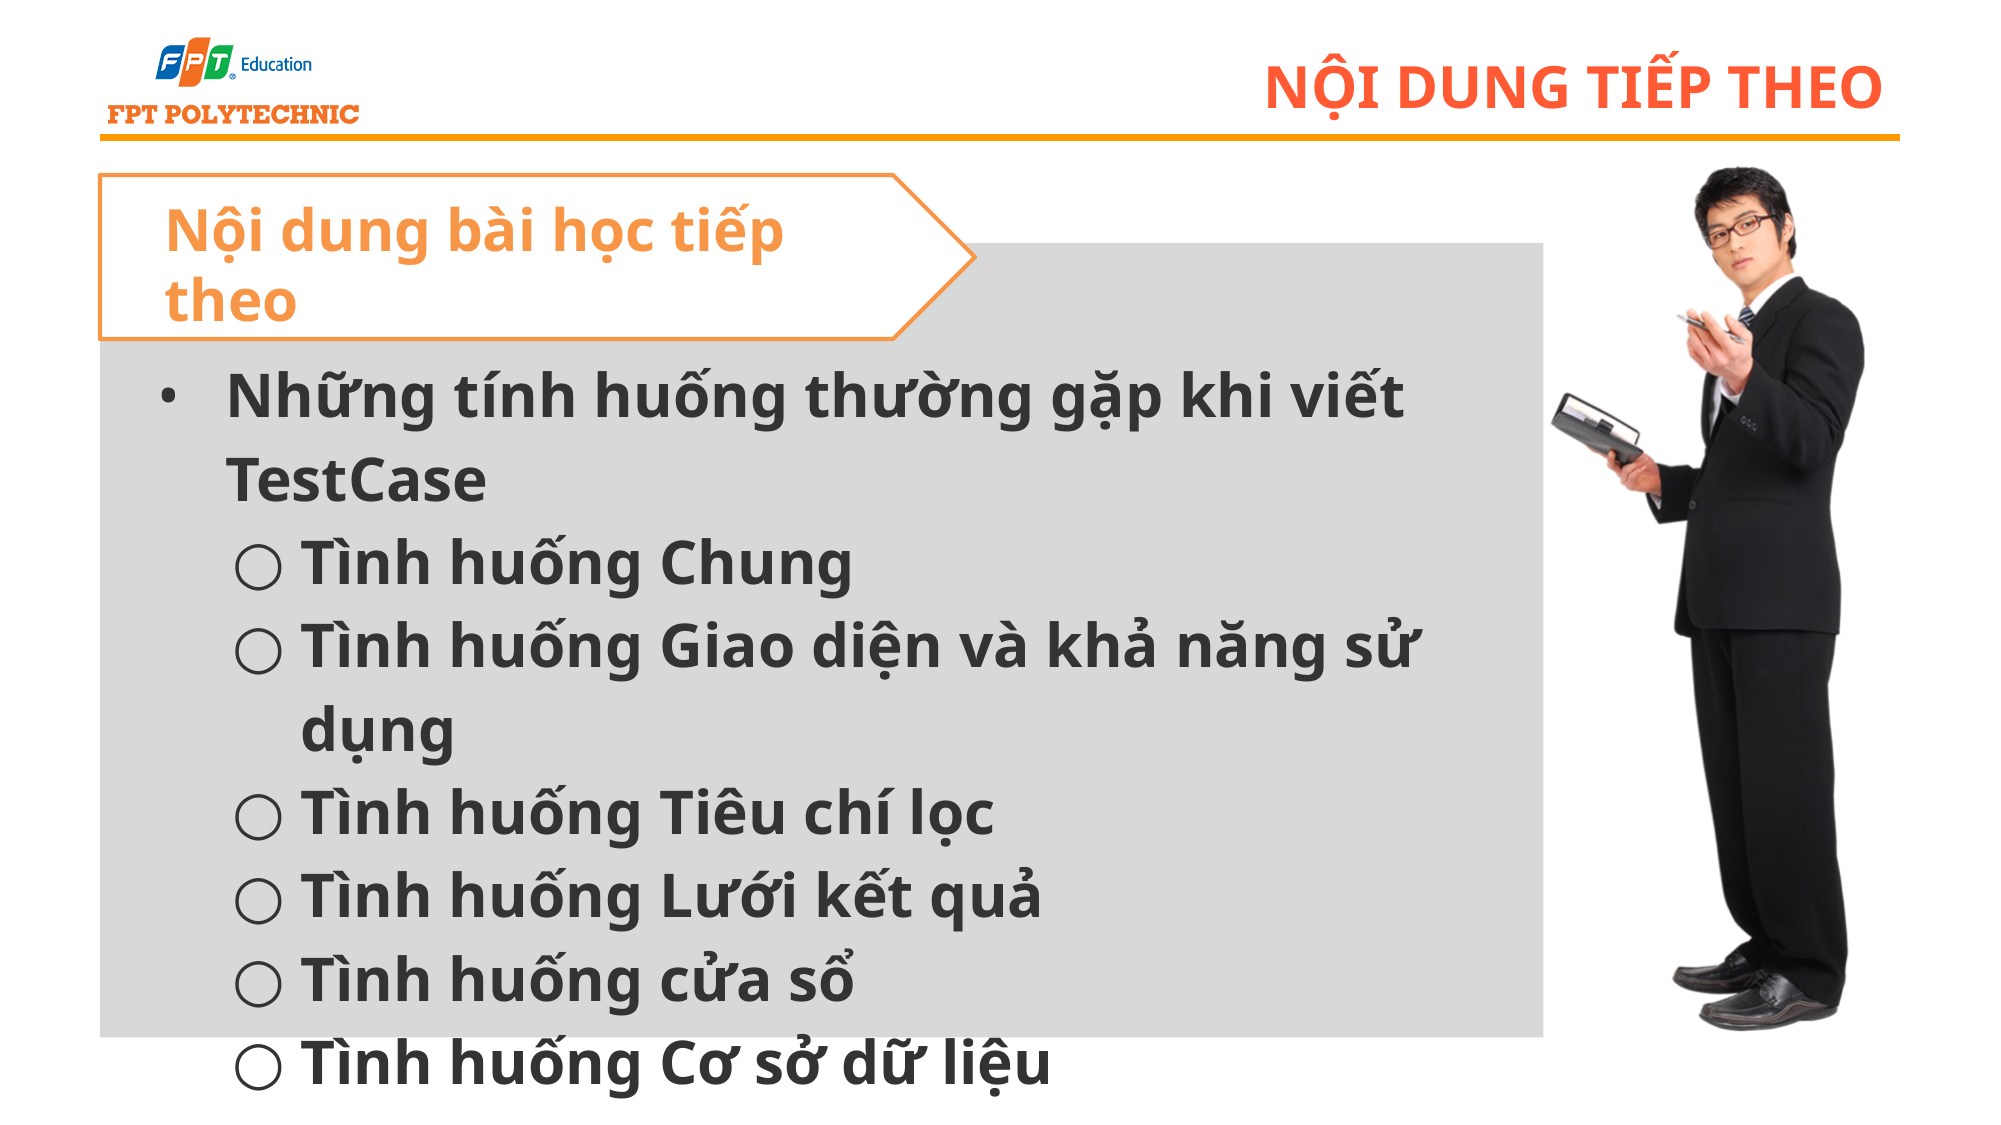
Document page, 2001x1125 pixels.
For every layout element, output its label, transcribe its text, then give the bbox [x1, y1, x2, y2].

text_box Những tính huống thường gặp khi viết TestCase Tình huống Chung Tình huống Giao diện và khả năng sử dụng Tình huống Tiêu chí lọc Tình huống Lưới kết quả Tình huống cửa sổ Tình huống Cơ sở dữ liệu [135, 339, 1486, 985]
text_box [99, 242, 1515, 1038]
title Nội dung tiếp theo [366, 45, 1900, 125]
text_box [99, 174, 976, 340]
picture [99, 25, 367, 134]
picture [1520, 166, 1901, 1046]
picture [99, 135, 367, 143]
text_box Nội dung bài học tiếp theo [149, 186, 899, 261]
